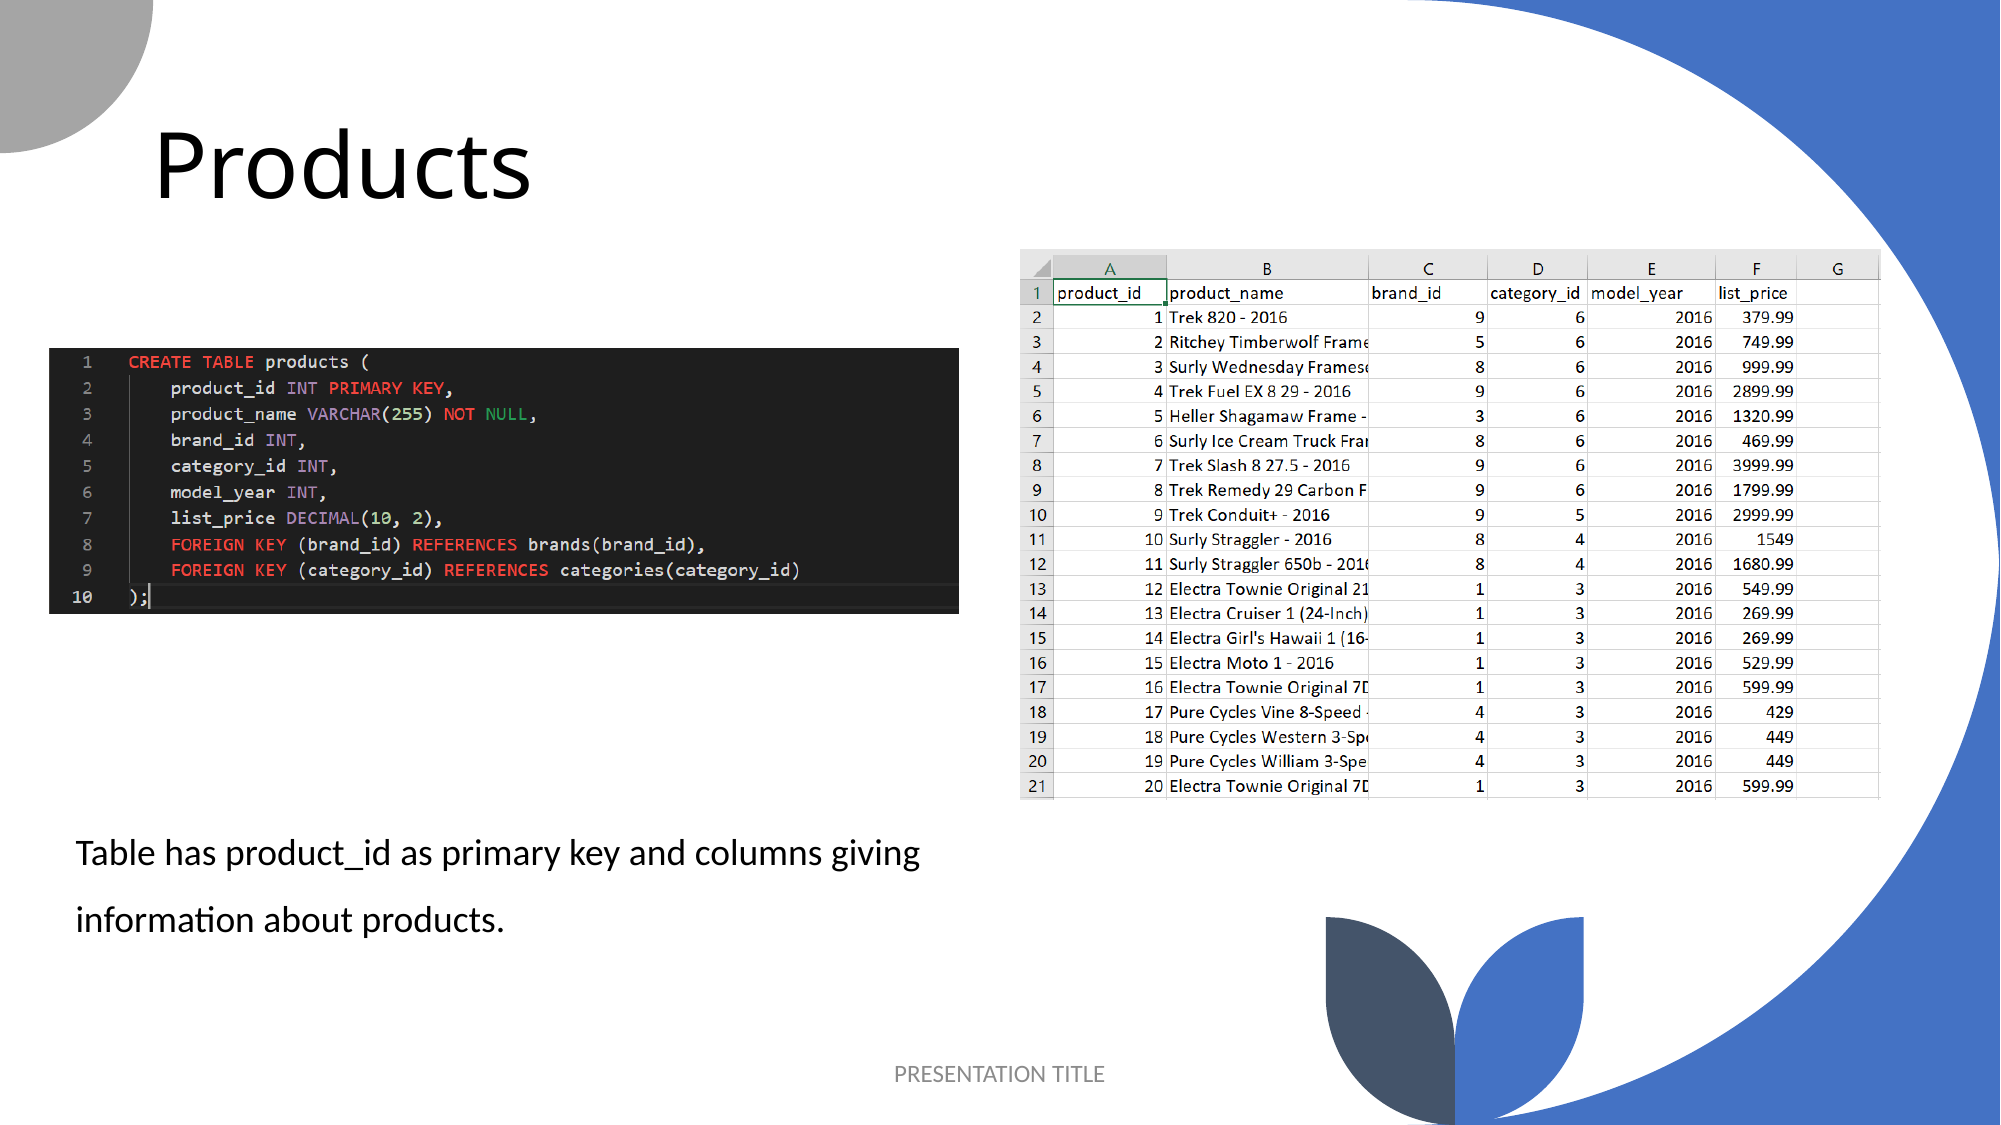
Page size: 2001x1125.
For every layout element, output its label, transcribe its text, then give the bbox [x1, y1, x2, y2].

text_box Table has product_id as primary key and columns giving information about products. [60, 798, 1061, 948]
slide_number 16 [1412, 1042, 1863, 1103]
picture [1020, 249, 1881, 800]
footer PRESENTATION TITLE [662, 1042, 1338, 1103]
title Products [137, 59, 1863, 278]
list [49, 348, 959, 614]
